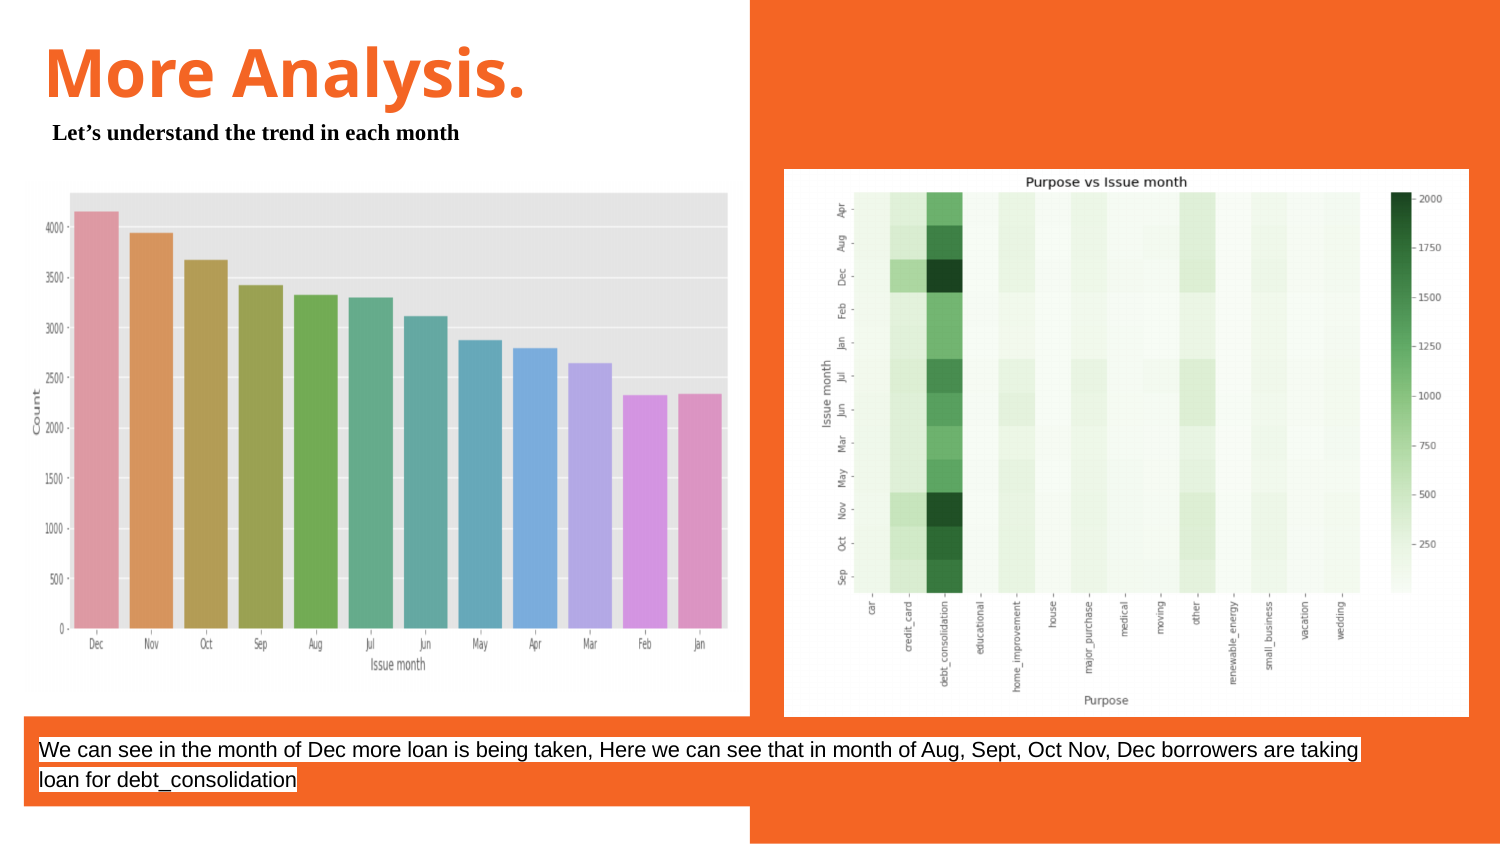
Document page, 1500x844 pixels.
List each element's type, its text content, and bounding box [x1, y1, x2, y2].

title More Analysis. [28, 15, 1443, 130]
text_box Let’s understand the trend in each month [37, 98, 1196, 161]
picture [784, 169, 1469, 717]
picture [24, 181, 743, 692]
text_box We can see in the month of Dec more loan is being taken, Here we can see that in month of Aug, Sept, Oct Nov, Dec borrowers are taking loan for debt_consolidation [23, 716, 1447, 807]
